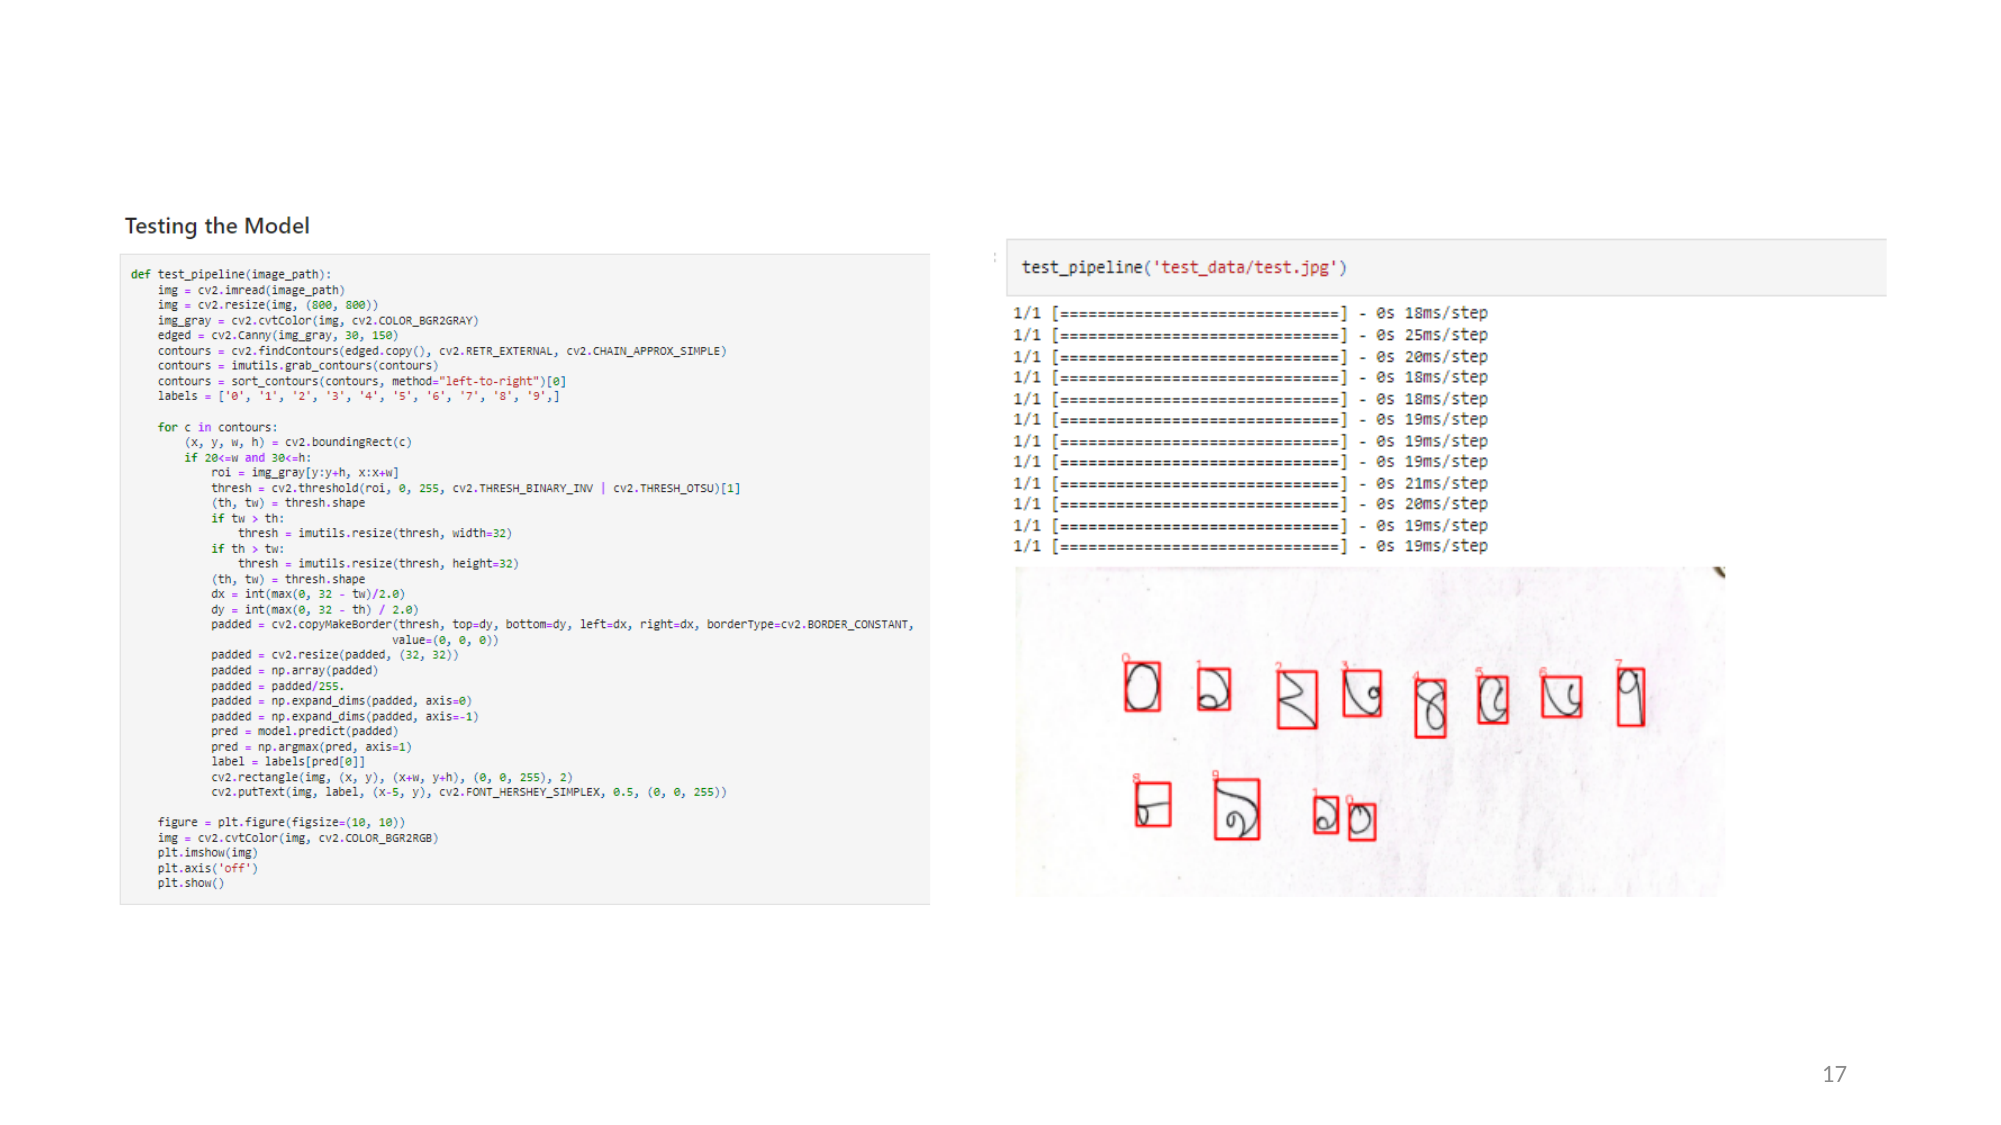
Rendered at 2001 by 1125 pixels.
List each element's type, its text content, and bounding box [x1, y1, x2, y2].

slide_number 17 [1412, 1042, 1863, 1103]
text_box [113, 211, 1887, 914]
